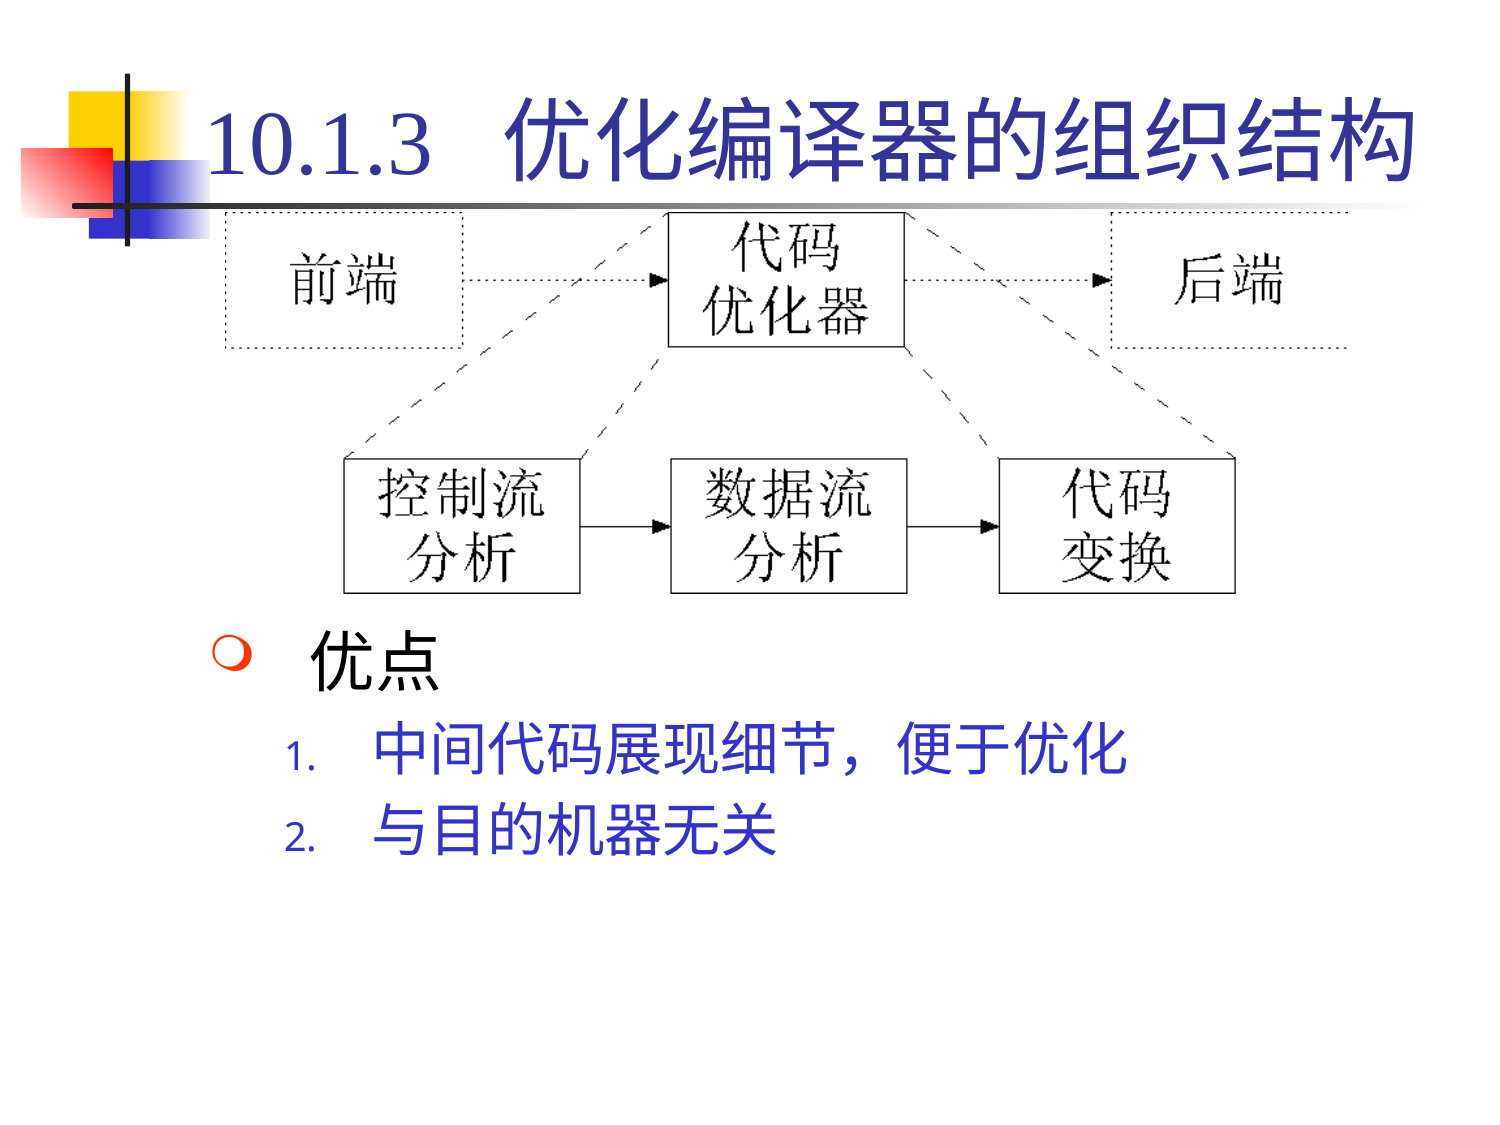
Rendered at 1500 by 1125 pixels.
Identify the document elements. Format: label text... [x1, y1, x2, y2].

picture [224, 212, 1348, 594]
list 优点 中间代码展现细节，便于优化 与目的机器无关 [193, 612, 1469, 1000]
title 10.1.3 优化编译器的组织结构 [188, 12, 1468, 200]
